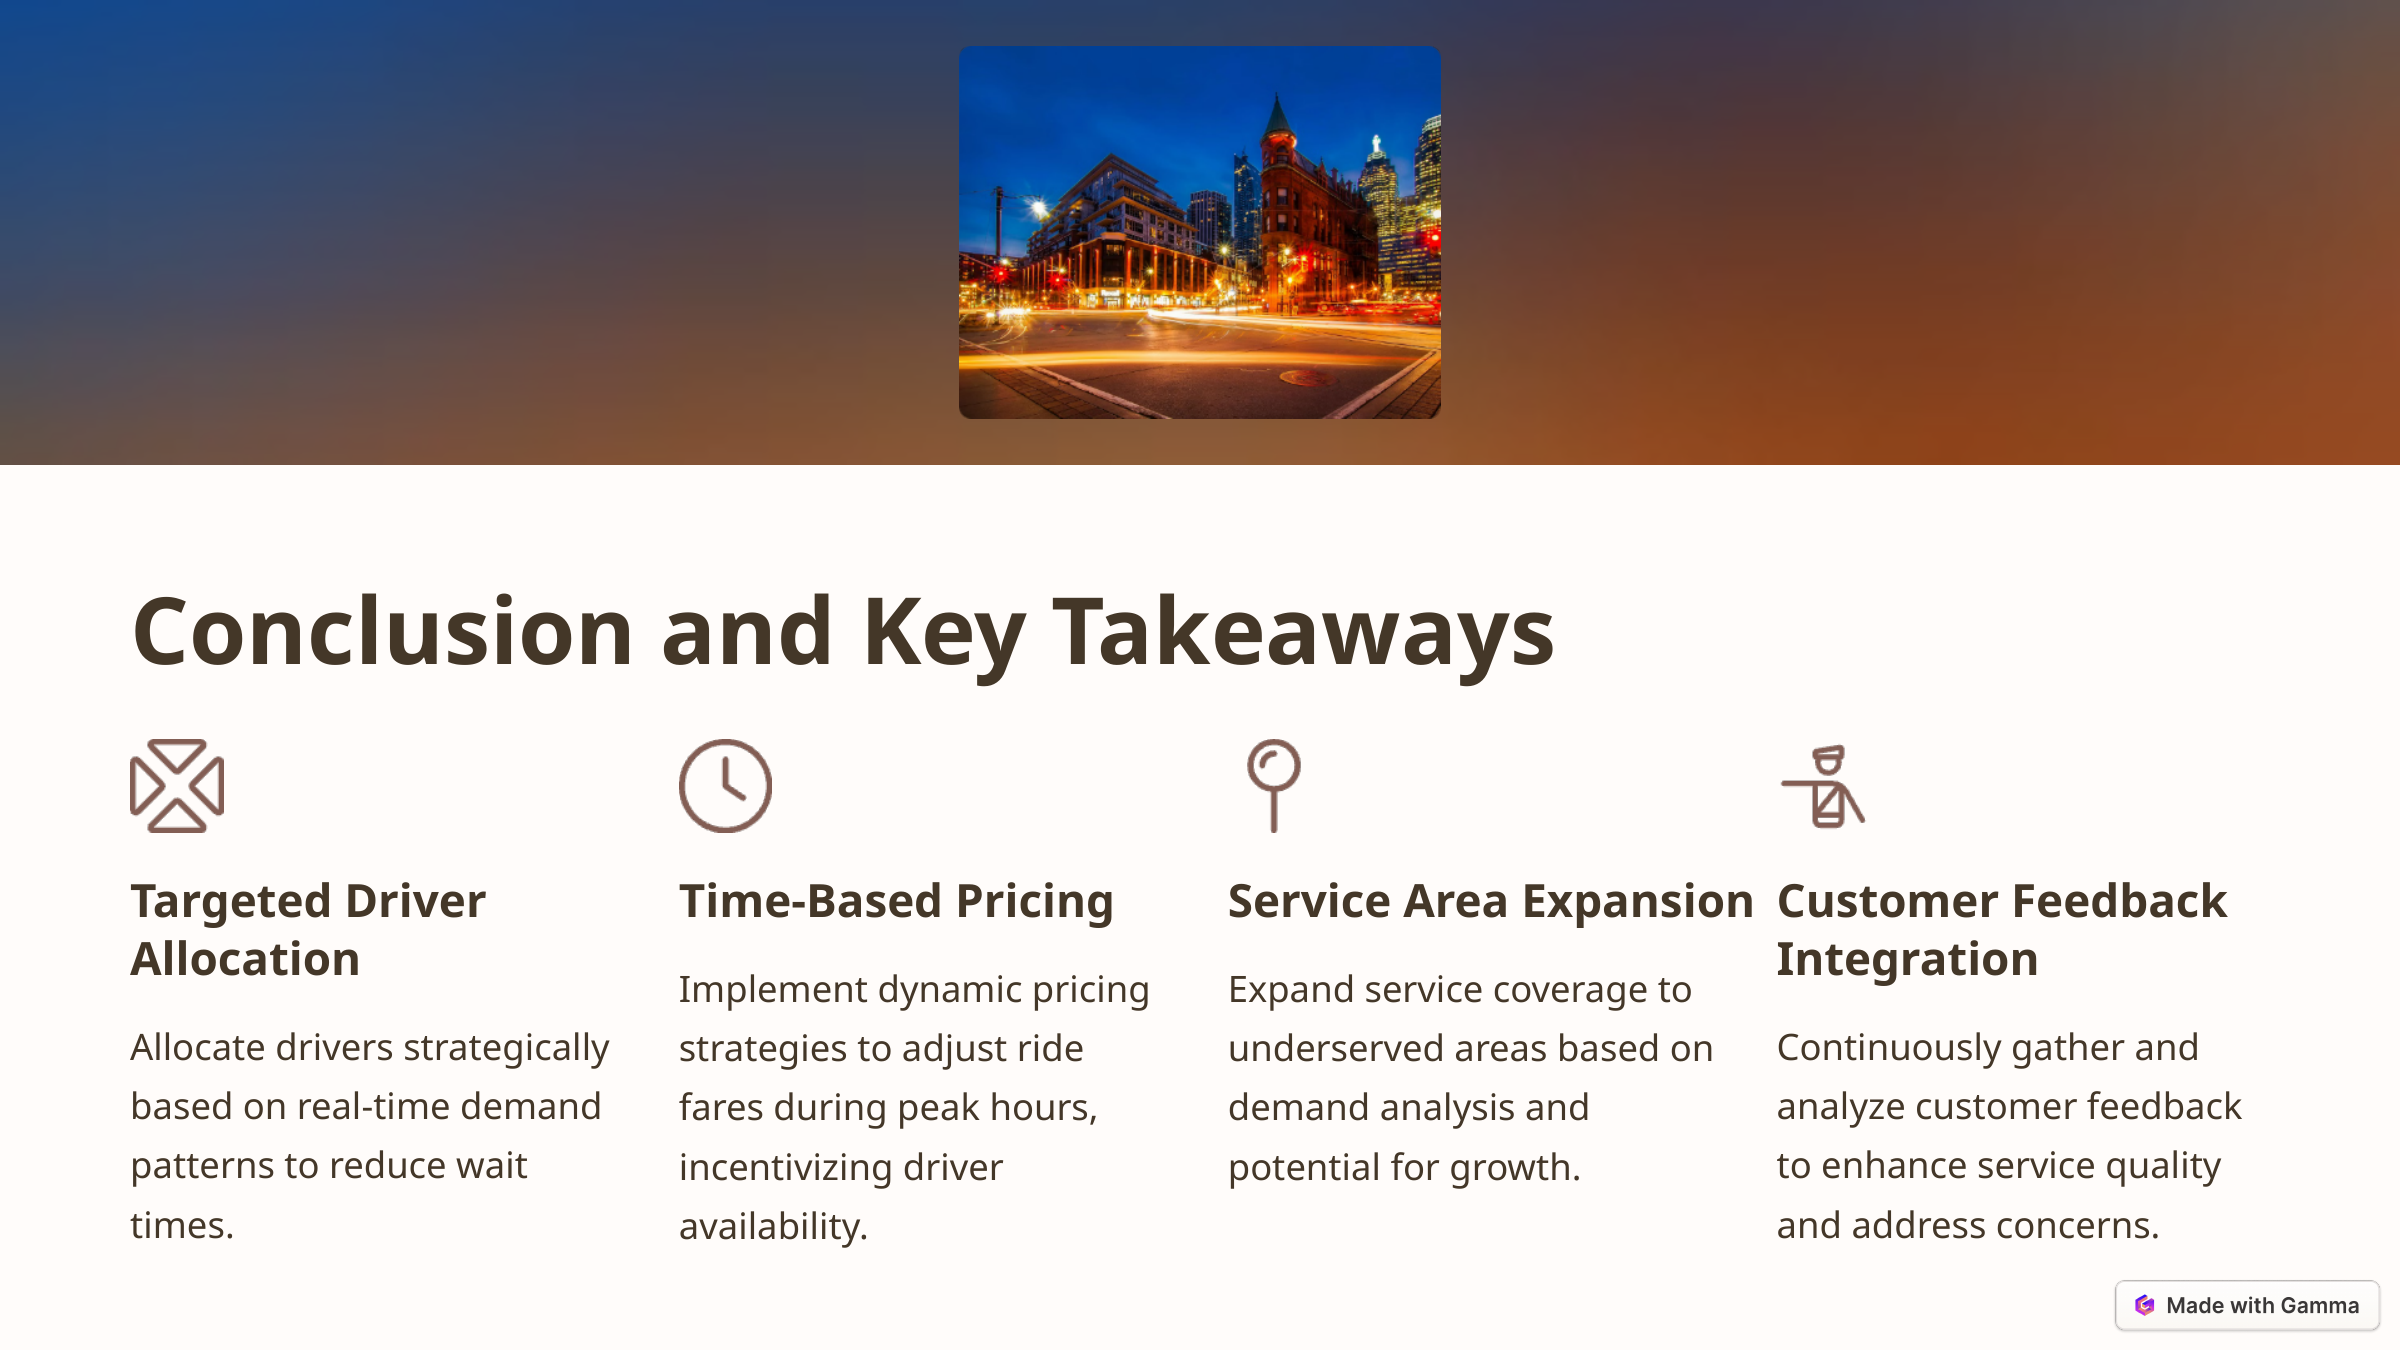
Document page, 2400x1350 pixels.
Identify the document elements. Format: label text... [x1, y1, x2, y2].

text_box Targeted Driver Allocation [130, 869, 624, 986]
text_box Conclusion and Key Takeaways [130, 567, 1360, 684]
picture [0, 0, 2400, 466]
text_box Expand service coverage to underserved areas based on demand analysis and potential for growth. [1227, 950, 1721, 1189]
picture [2106, 1271, 2389, 1339]
text_box Service Area Expansion [1227, 869, 1693, 928]
picture [1227, 739, 1321, 833]
text_box Continuously gather and analyze customer feedback to enhance service quality and address concerns. [1776, 1008, 2270, 1247]
text_box Customer Feedback Integration [1776, 869, 2270, 986]
picture [1776, 739, 1870, 833]
text_box Implement dynamic pricing strategies to adjust ride fares during peak hours, incentivizing driver availability. [679, 950, 1173, 1248]
text_box Allocate drivers strategically based on real-time demand patterns to reduce wait times. [130, 1008, 624, 1247]
picture [678, 739, 773, 833]
picture [130, 739, 224, 833]
text_box Time-Based Pricing [678, 869, 1145, 928]
